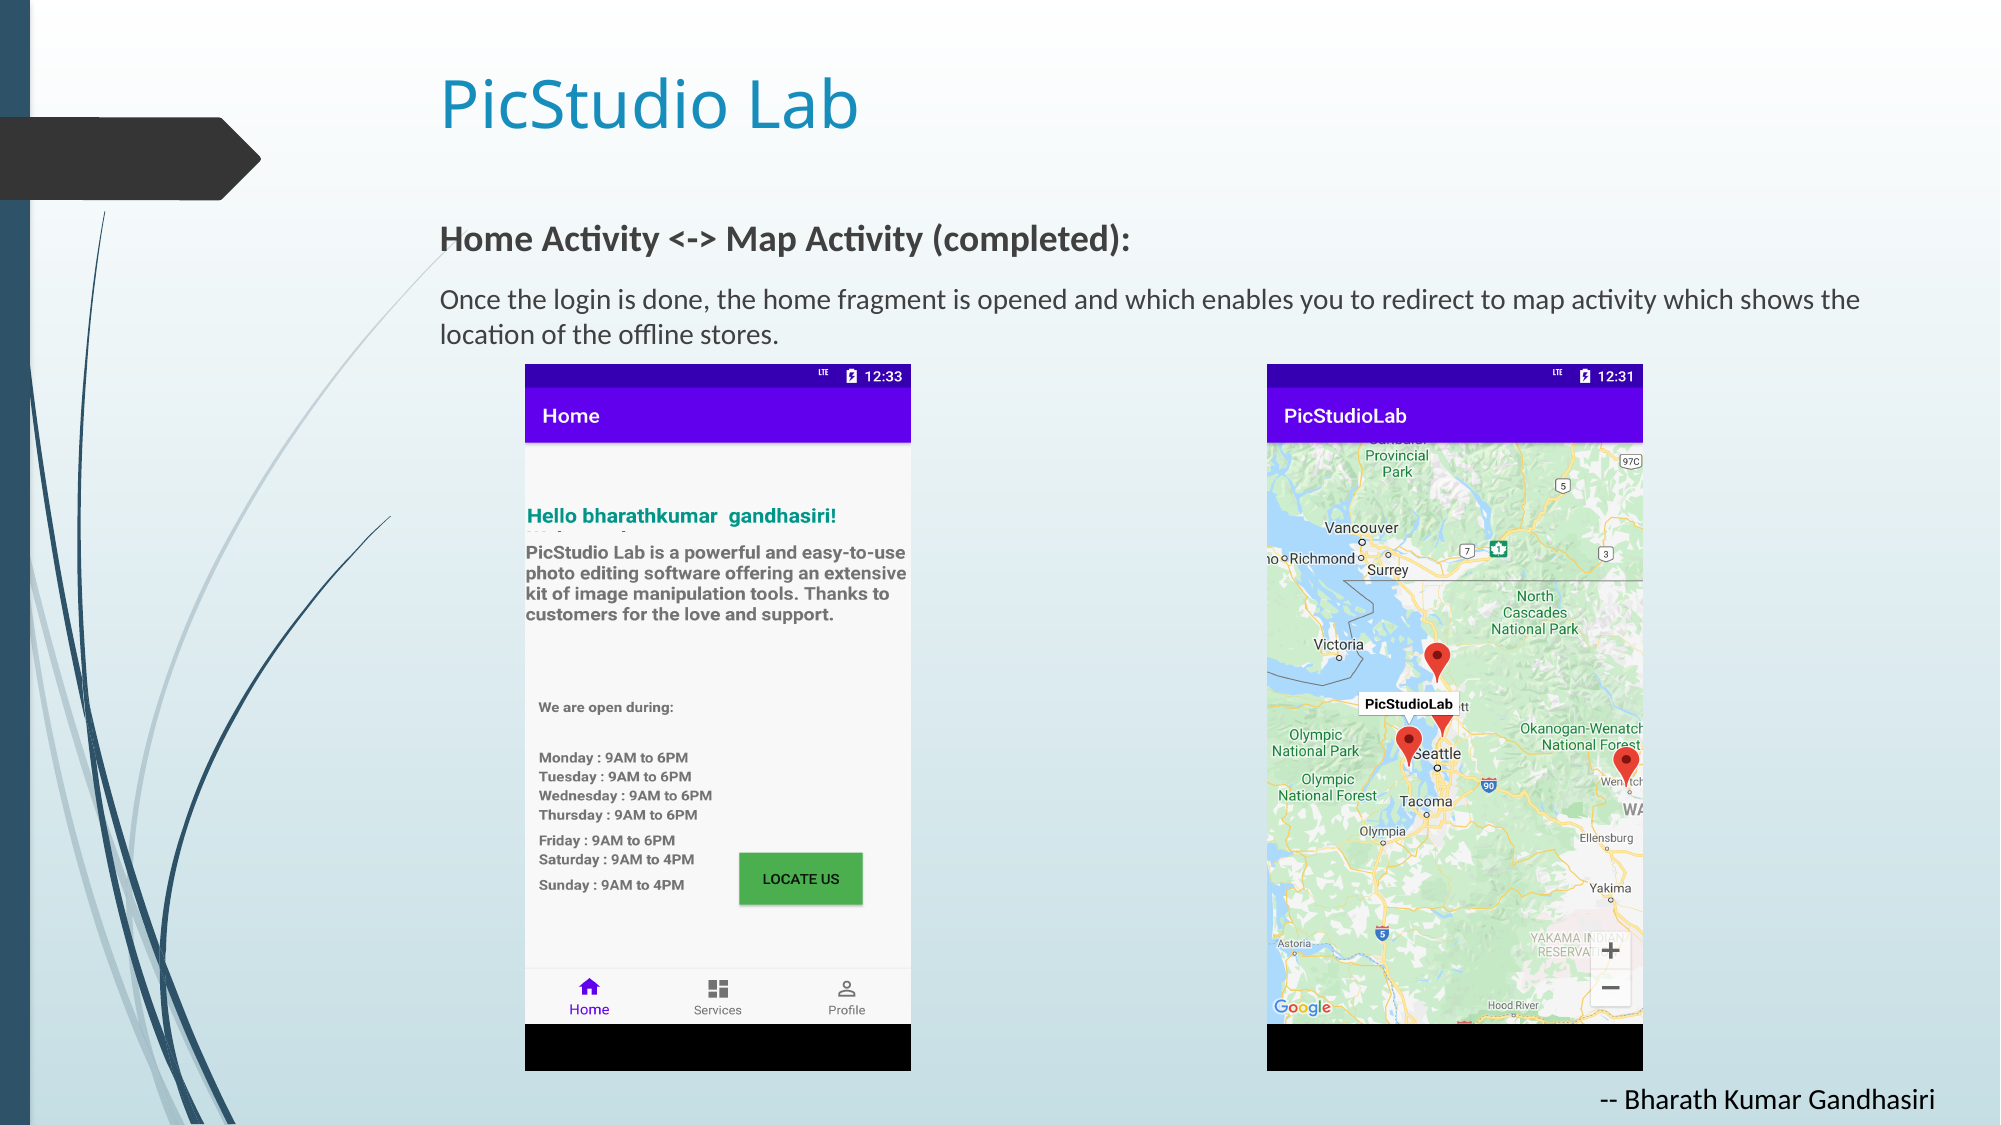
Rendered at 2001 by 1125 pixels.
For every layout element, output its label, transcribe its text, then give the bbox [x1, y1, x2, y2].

footer -- Bharath Kumar Gandhasiri [1455, 1070, 1959, 1125]
text_box PicStudio Lab [424, 54, 1927, 150]
list Home Activity <-> Map Activity (completed): Once the login is done, the home fragment is opened and which enables you to redirect to map activity which shows the location of the offline stores. [424, 206, 1959, 1071]
picture [1267, 364, 1643, 1071]
picture [525, 364, 911, 1071]
